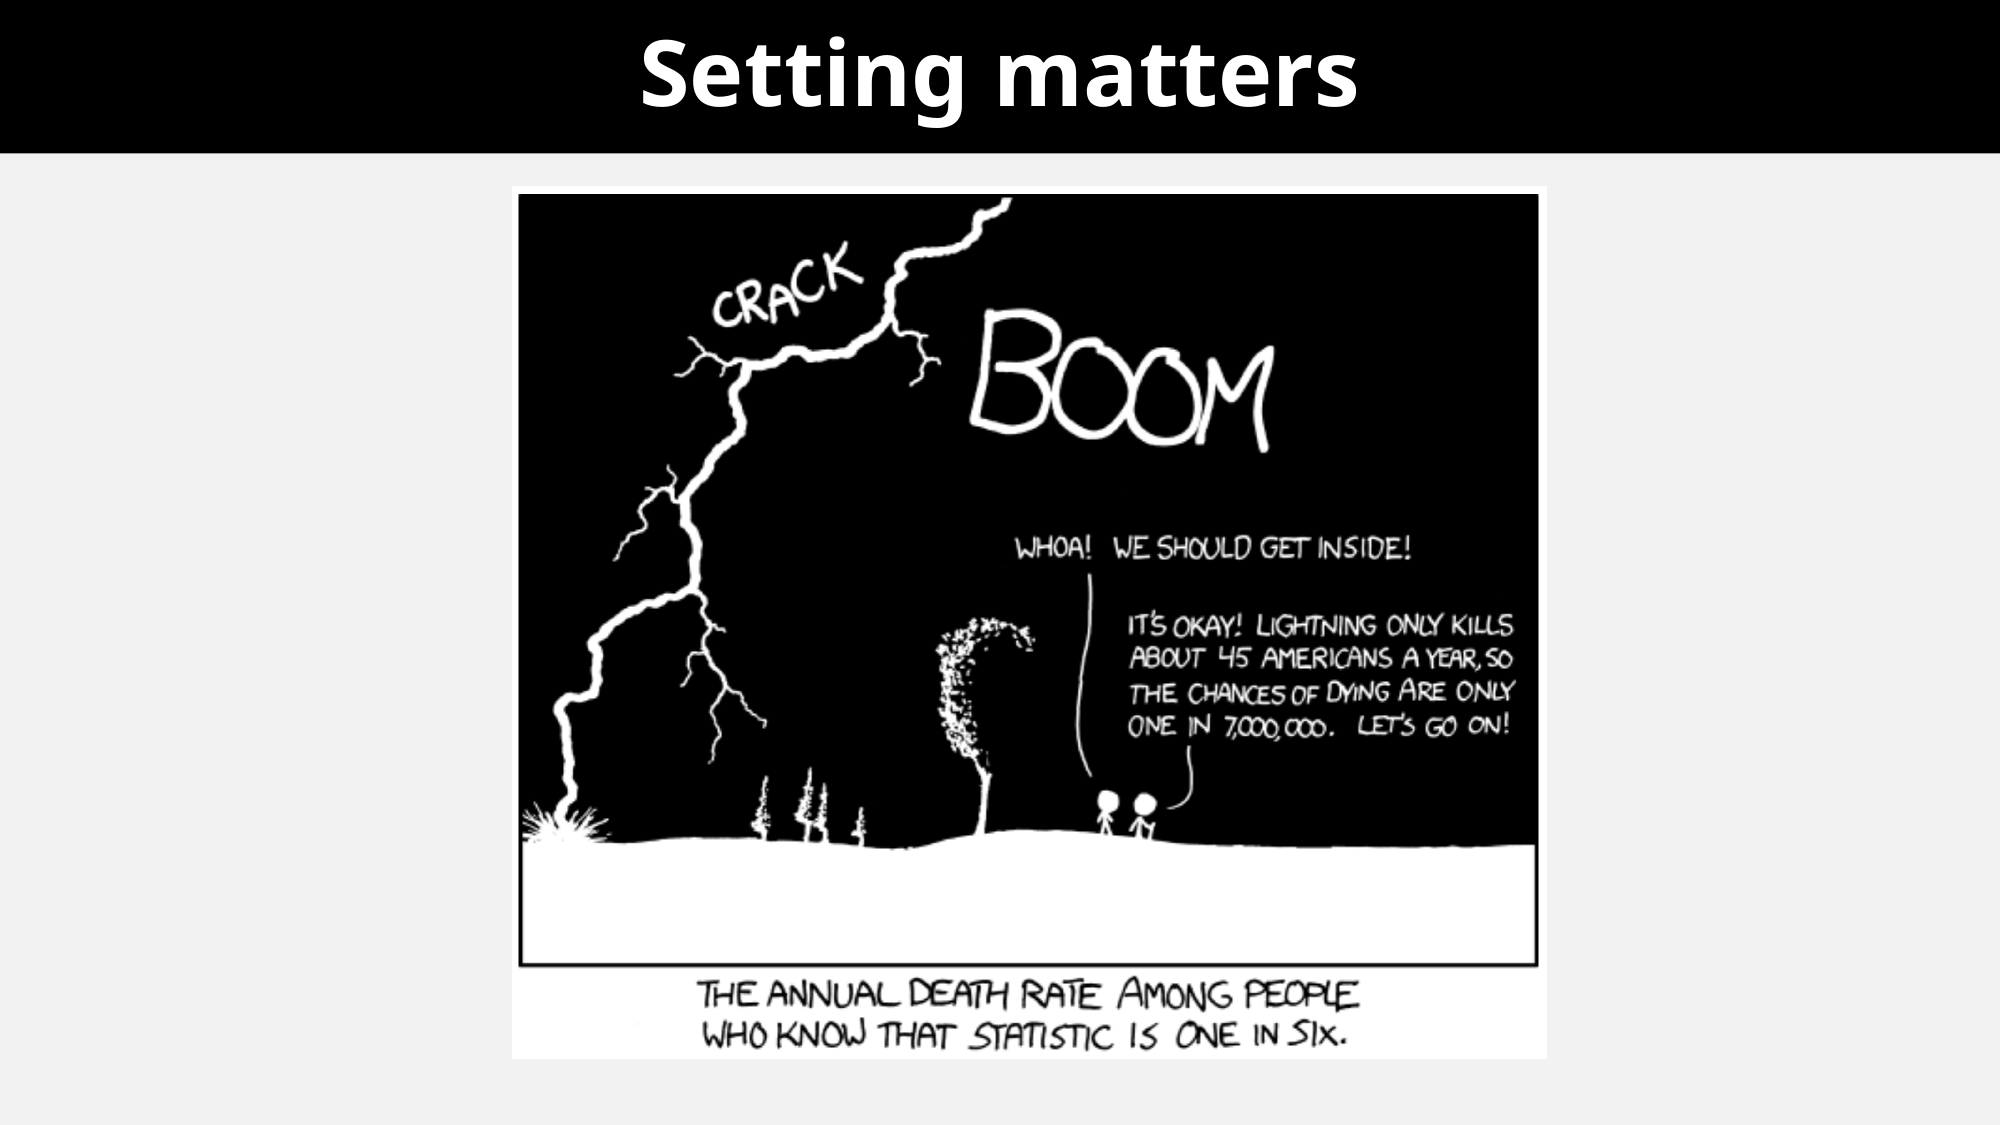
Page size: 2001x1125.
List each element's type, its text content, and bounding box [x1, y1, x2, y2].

title Setting matters [0, 0, 2000, 154]
picture [512, 186, 1547, 1059]
